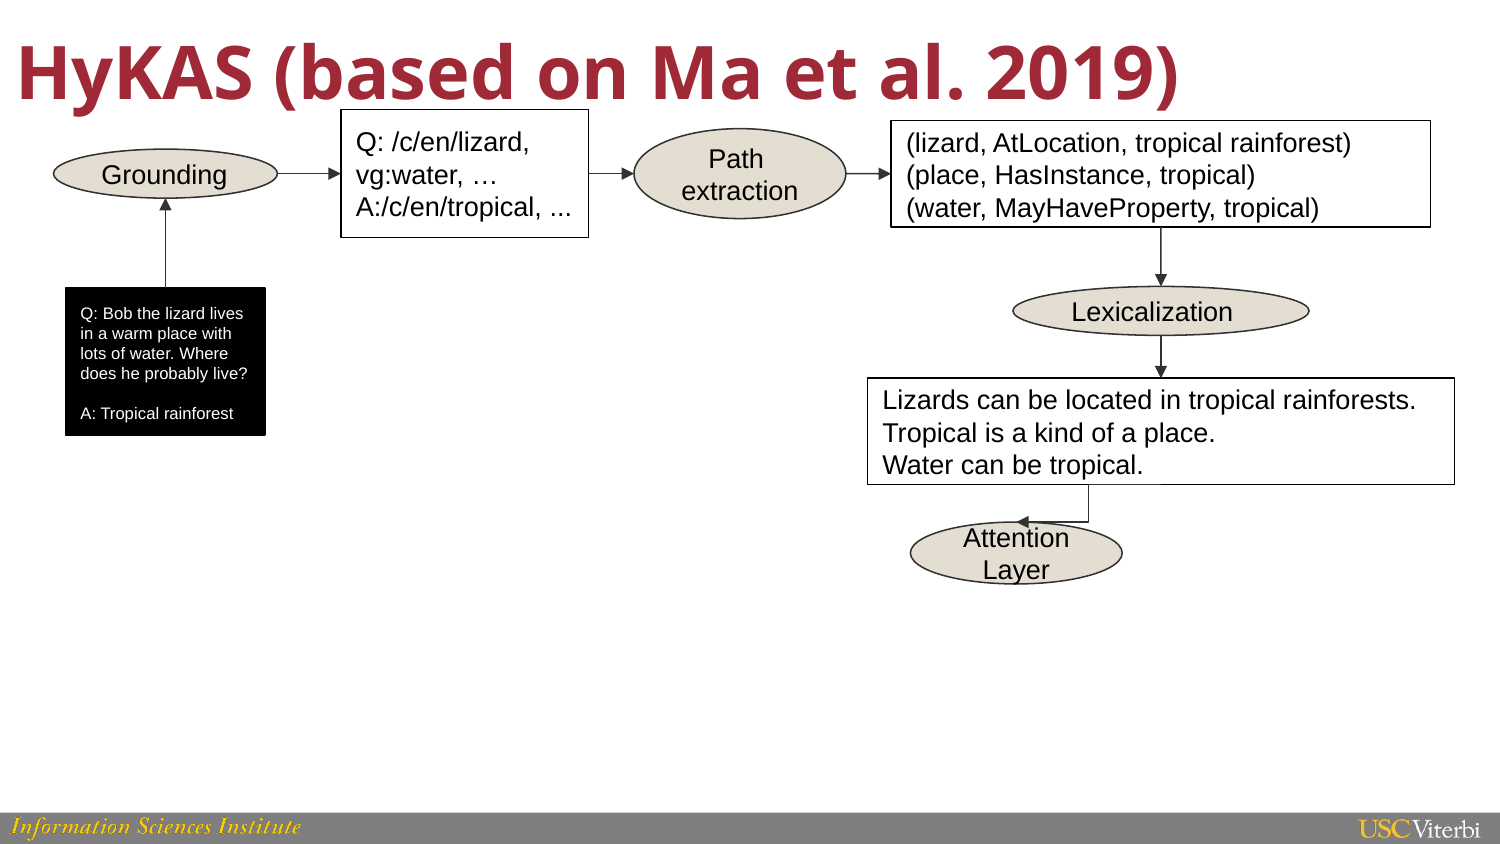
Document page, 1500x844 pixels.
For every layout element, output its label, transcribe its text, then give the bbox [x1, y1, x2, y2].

text_box Q: Bob the lizard lives in a warm place with lots of water. Where does he probably live? A: Tropical rainforest [65, 288, 266, 435]
title HyKAS (based on Ma et al. 2019) [0, 0, 1500, 141]
text_box Attention Layer [910, 522, 1065, 584]
picture [9, 817, 301, 841]
text_box Lexicalization [1012, 286, 1310, 336]
text_box Path extraction [634, 128, 846, 219]
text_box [1069, 430, 1108, 576]
text_box Q: /c/en/lizard, vg:water, … A:/c/en/tropical, ... [340, 109, 589, 238]
text_box Lizards can be located in tropical rainforests. Tropical is a kind of a place. Water can be tropical. [867, 378, 1455, 485]
text_box (lizard, AtLocation, tropical rainforest) (place, HasInstance, tropical) (water, MayHaveProperty, tropical) [891, 120, 1431, 227]
text_box Attention Layer [1112, 539, 1123, 567]
picture [1358, 819, 1495, 839]
text_box Grounding [53, 149, 278, 199]
